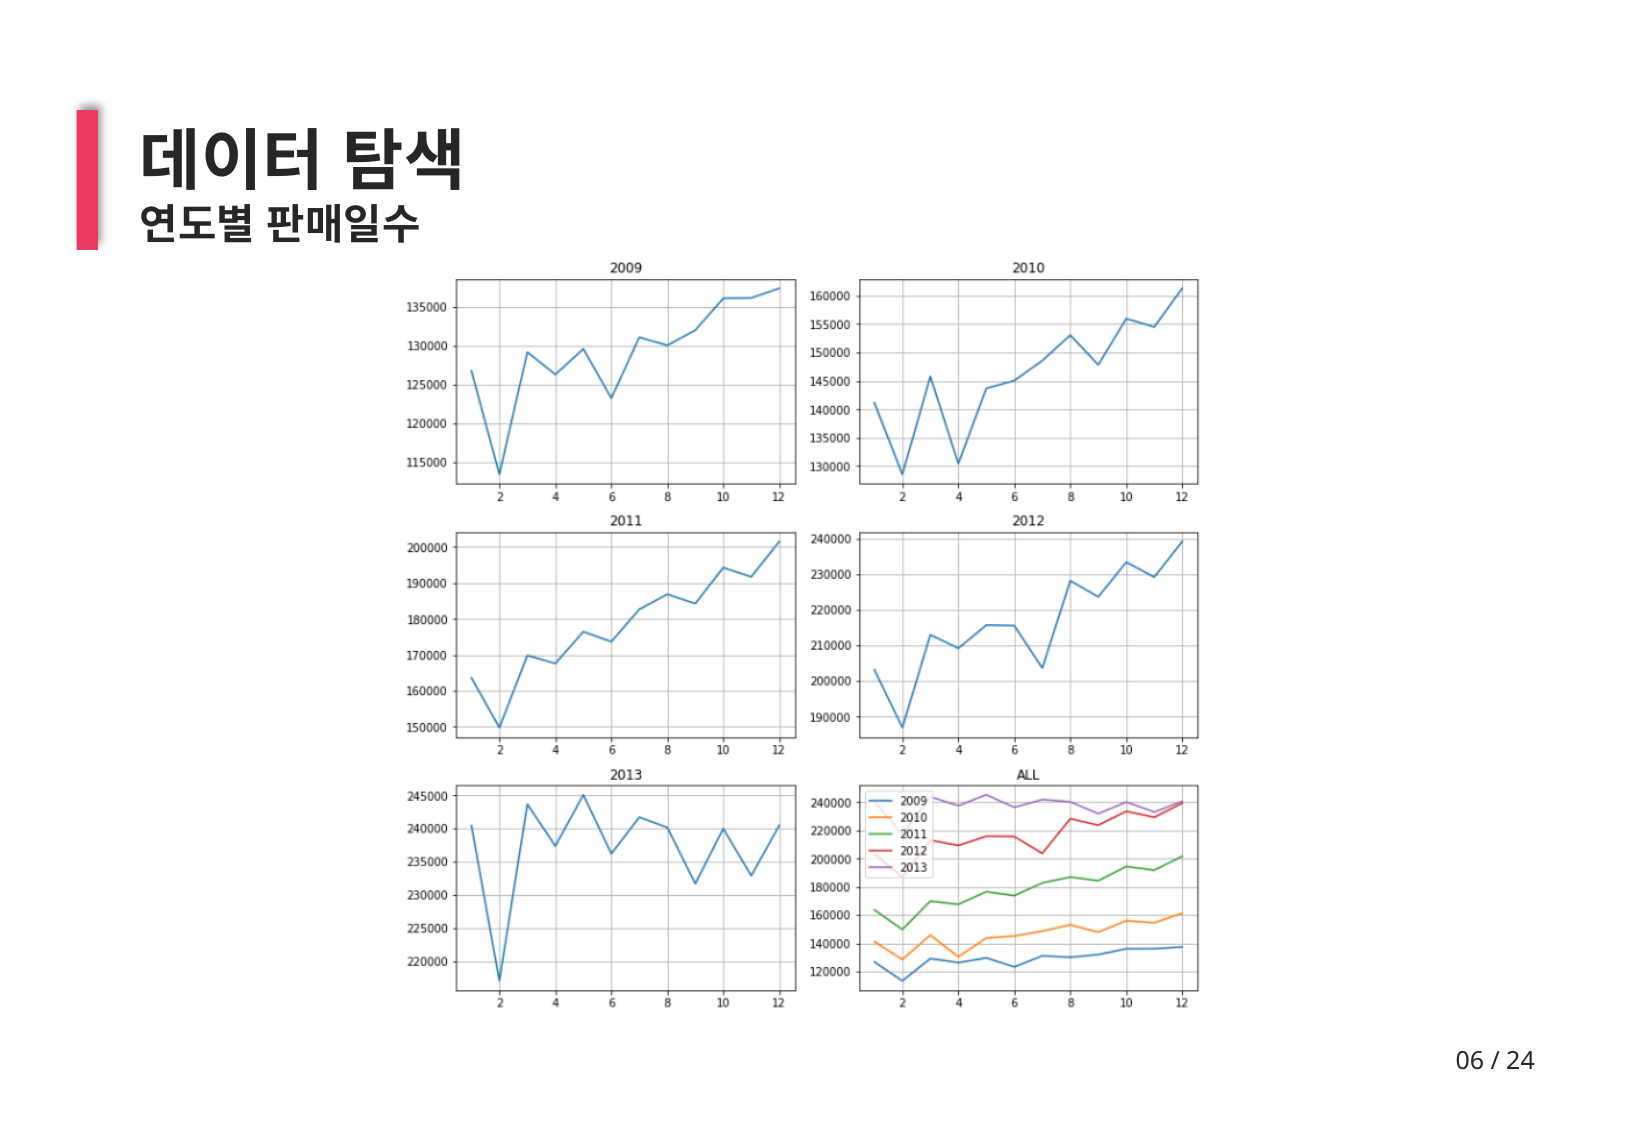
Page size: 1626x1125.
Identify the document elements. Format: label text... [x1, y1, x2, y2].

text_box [76, 110, 527, 257]
picture [394, 249, 1231, 1020]
text_box 06 / 24 [1440, 1037, 1560, 1082]
